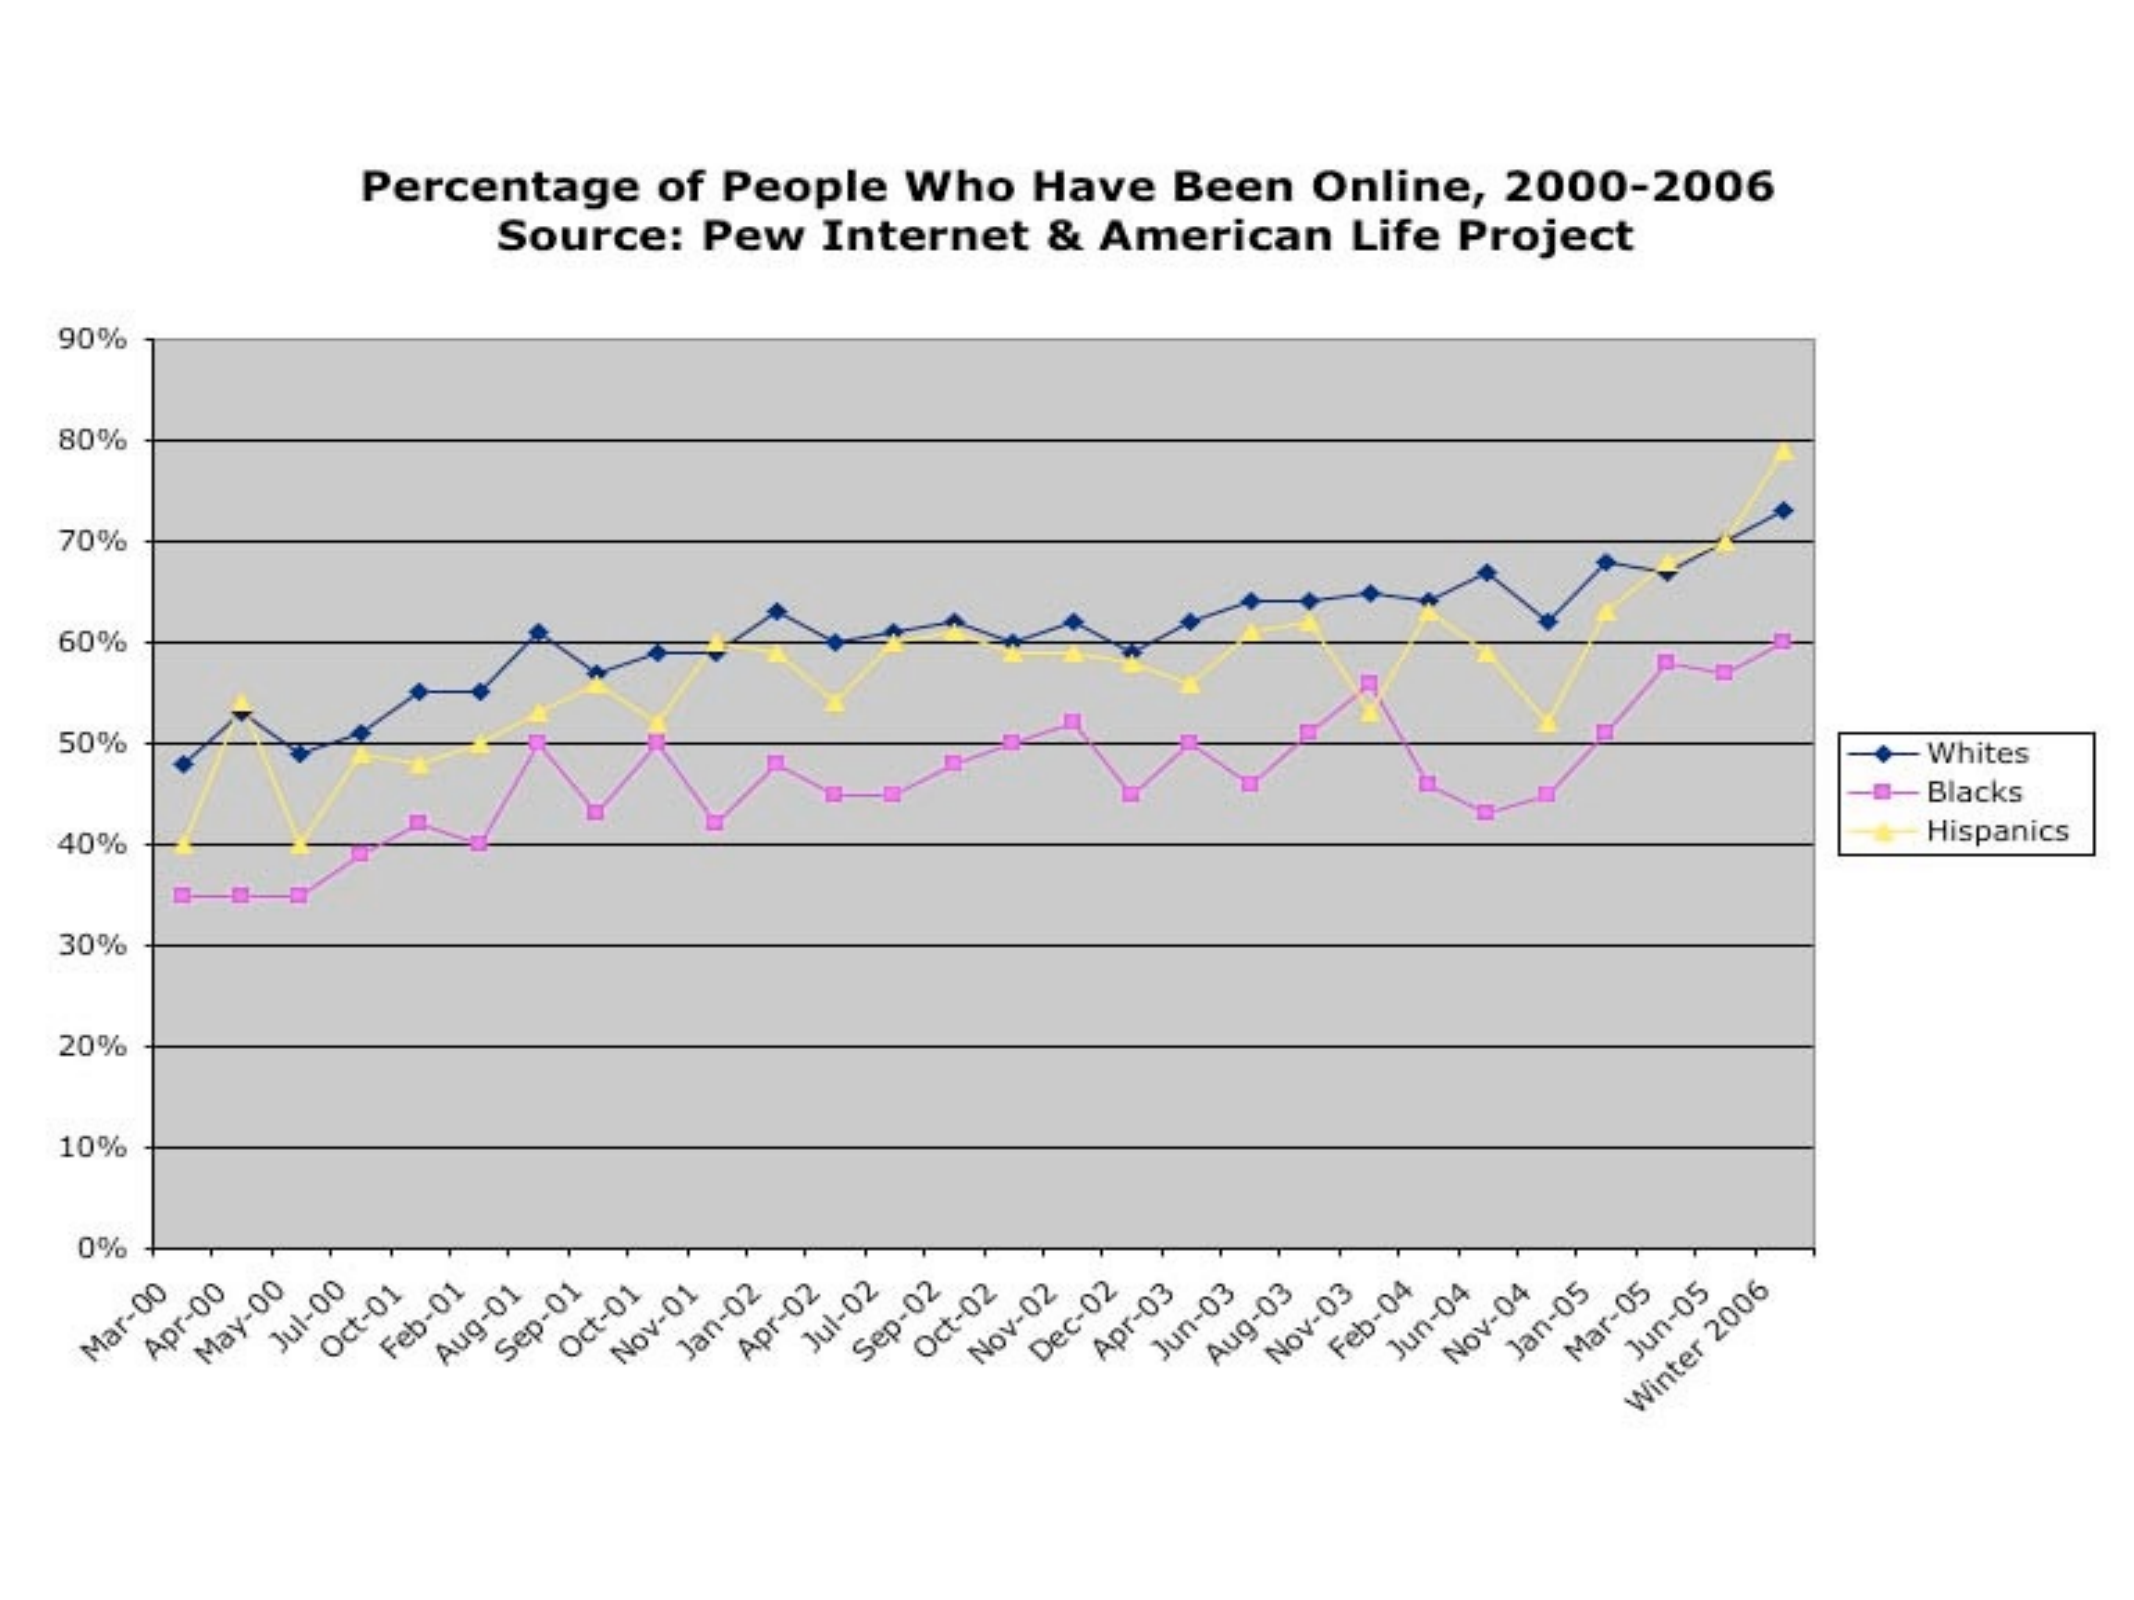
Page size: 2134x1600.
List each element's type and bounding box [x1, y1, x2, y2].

text_box [24, 124, 2116, 1441]
